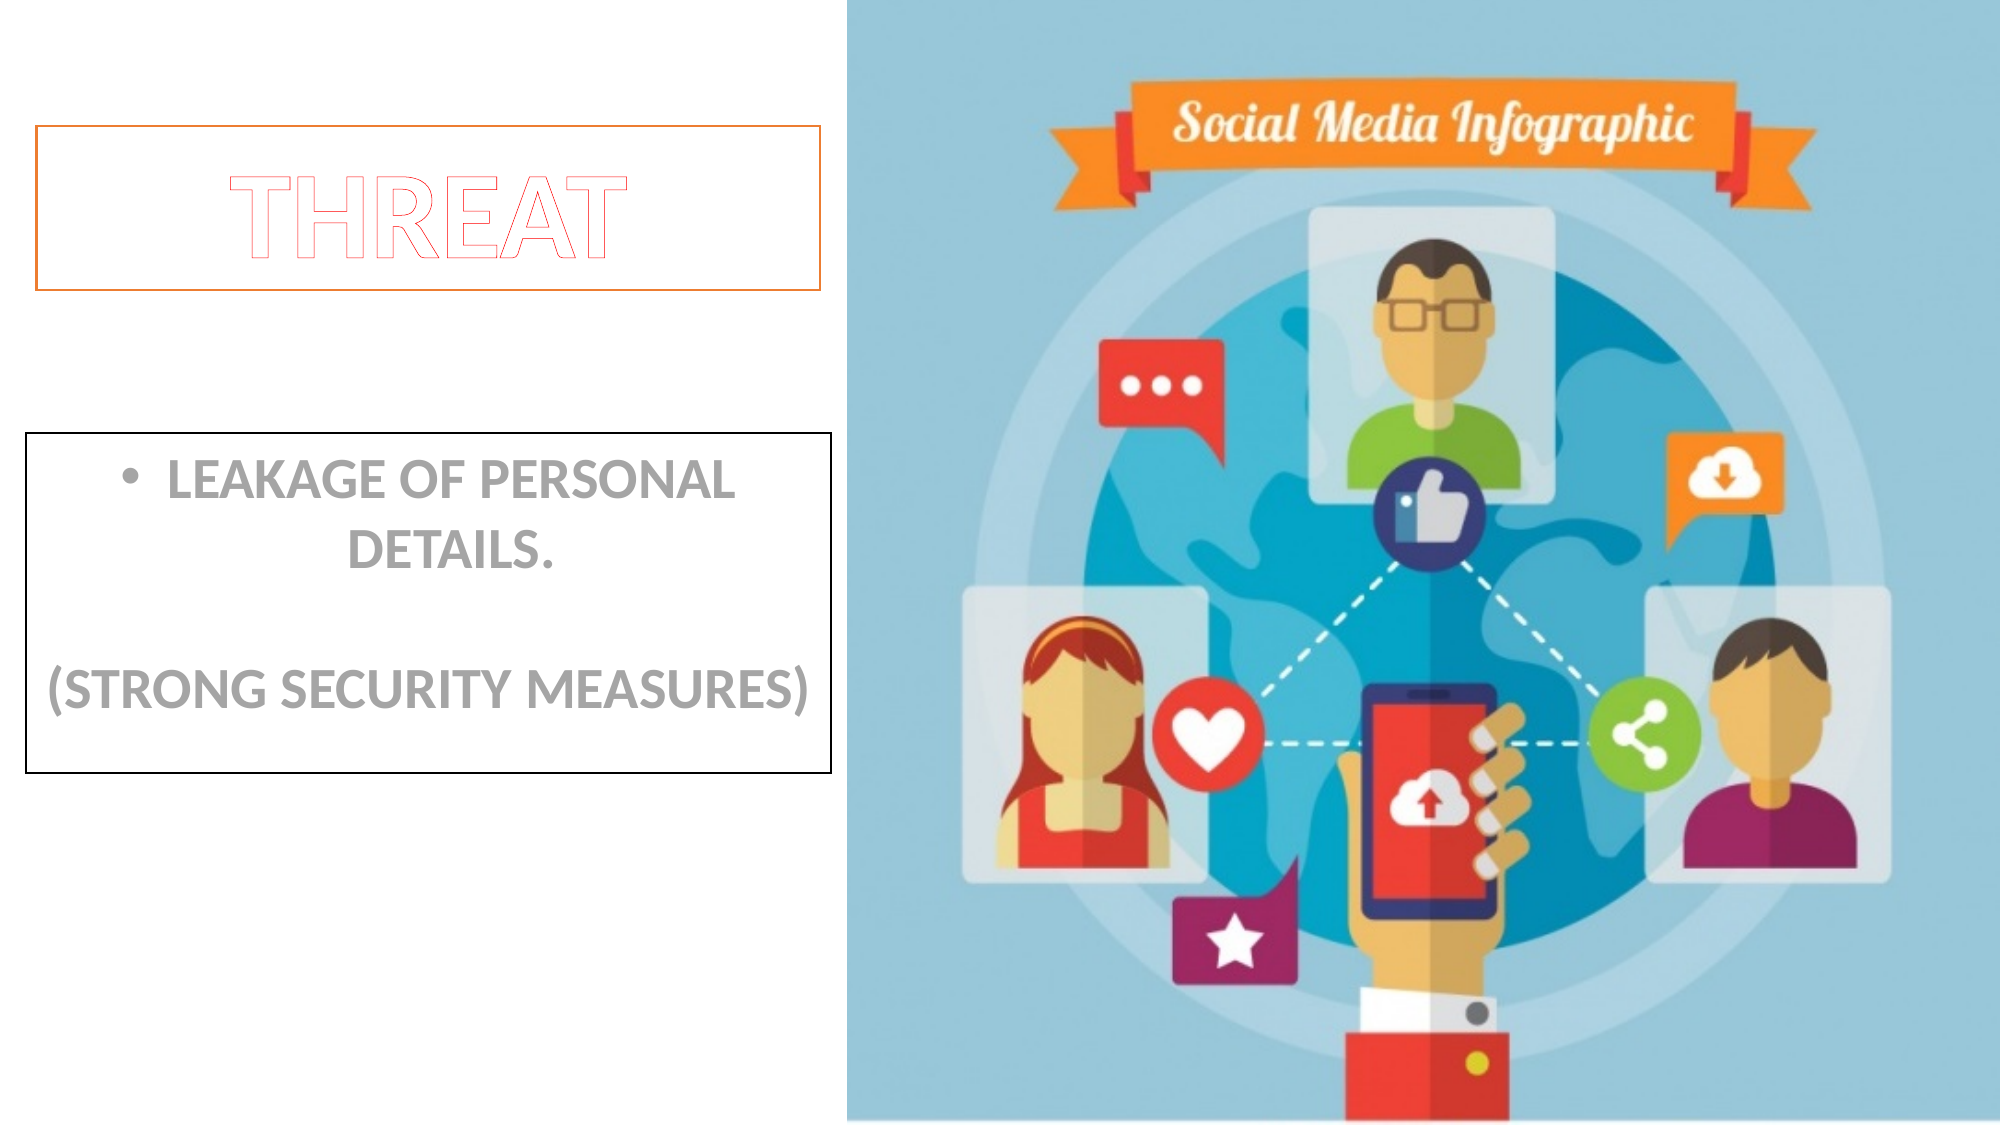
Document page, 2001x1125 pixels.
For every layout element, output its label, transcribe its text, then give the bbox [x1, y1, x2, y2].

text_box THREAT [35, 125, 821, 291]
picture [847, 0, 2000, 1125]
text_box LEAKAGE OF PERSONAL DETAILS. (STRONG SECURITY MEASURES) [25, 432, 832, 774]
